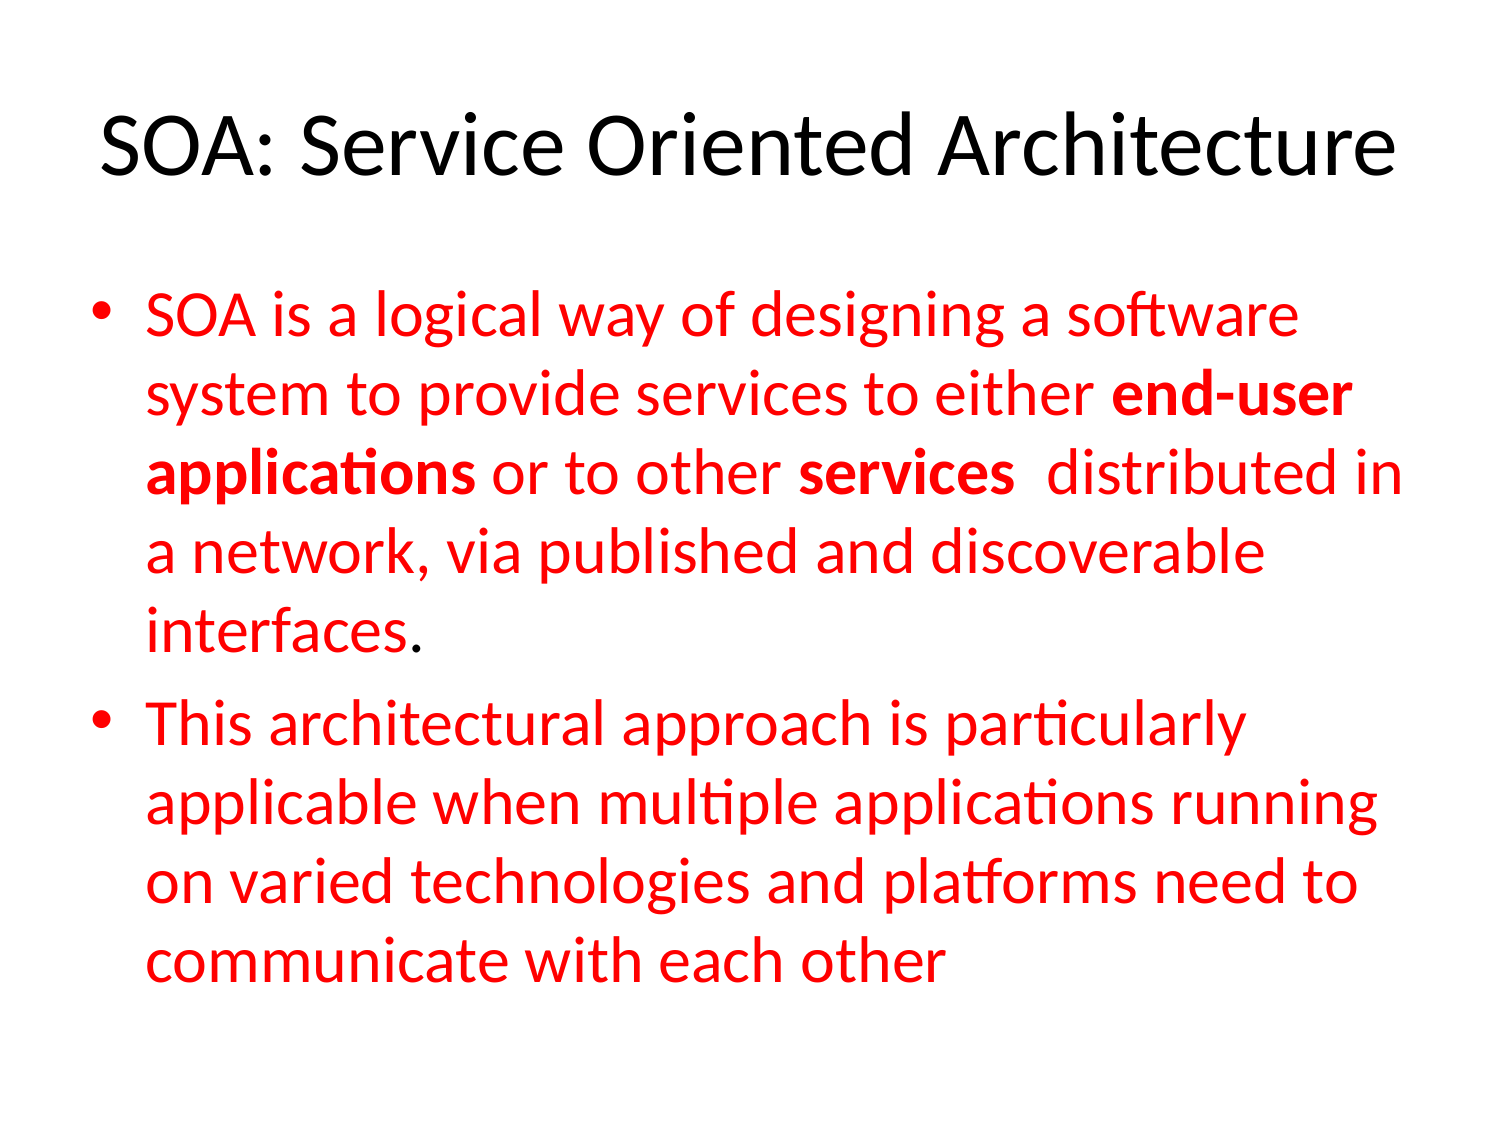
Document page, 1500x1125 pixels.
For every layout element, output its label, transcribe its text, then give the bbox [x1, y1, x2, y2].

list SOA is a logical way of designing a software system to provide services to either end-user applications or to other services distributed in a network, via published and discoverable interfaces. This architectural approach is particularly applicable when multiple applications running on varied technologies and platforms need to communicate with each other [75, 262, 1425, 1005]
title SOA: Service Oriented Architecture [75, 45, 1425, 233]
